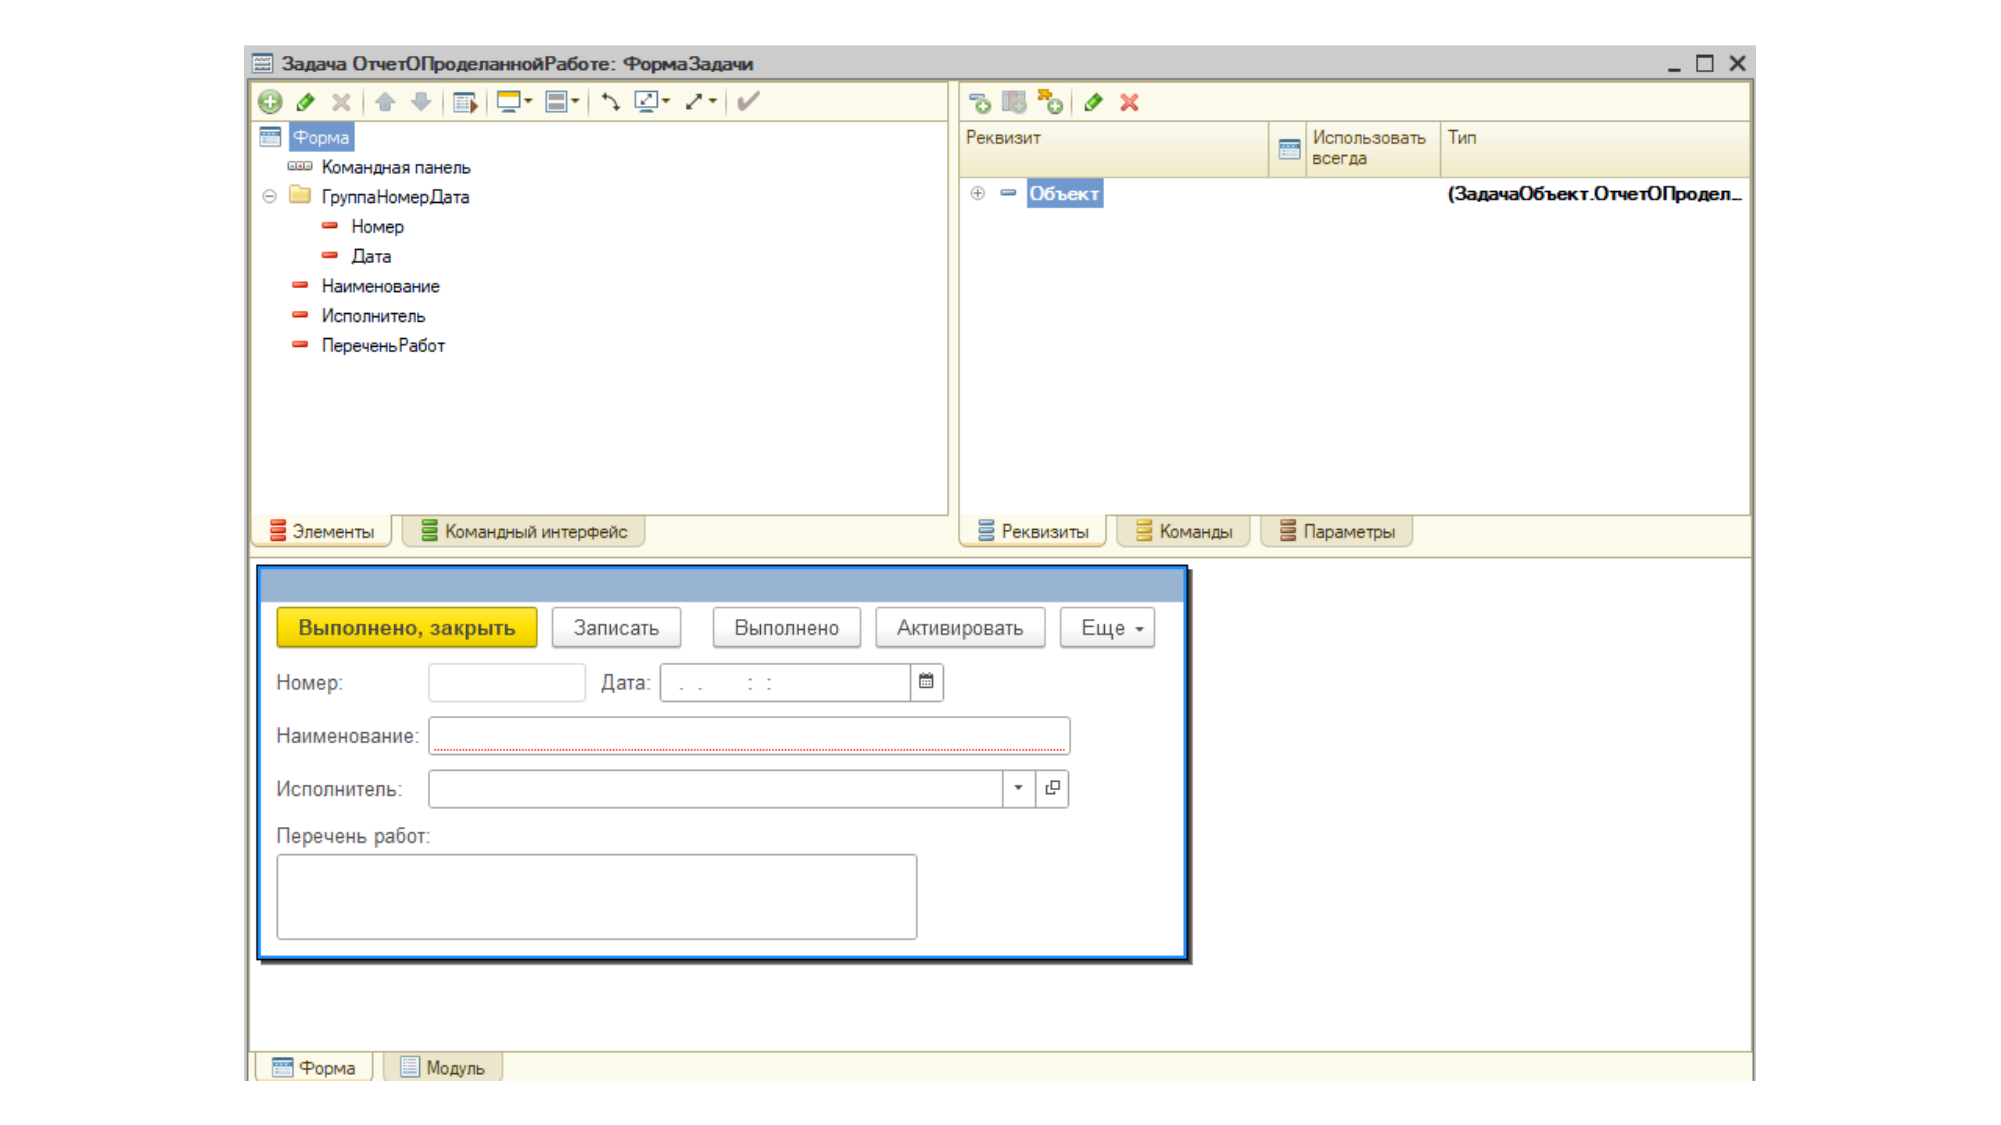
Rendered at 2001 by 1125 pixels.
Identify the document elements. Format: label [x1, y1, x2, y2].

picture [244, 44, 1756, 1081]
